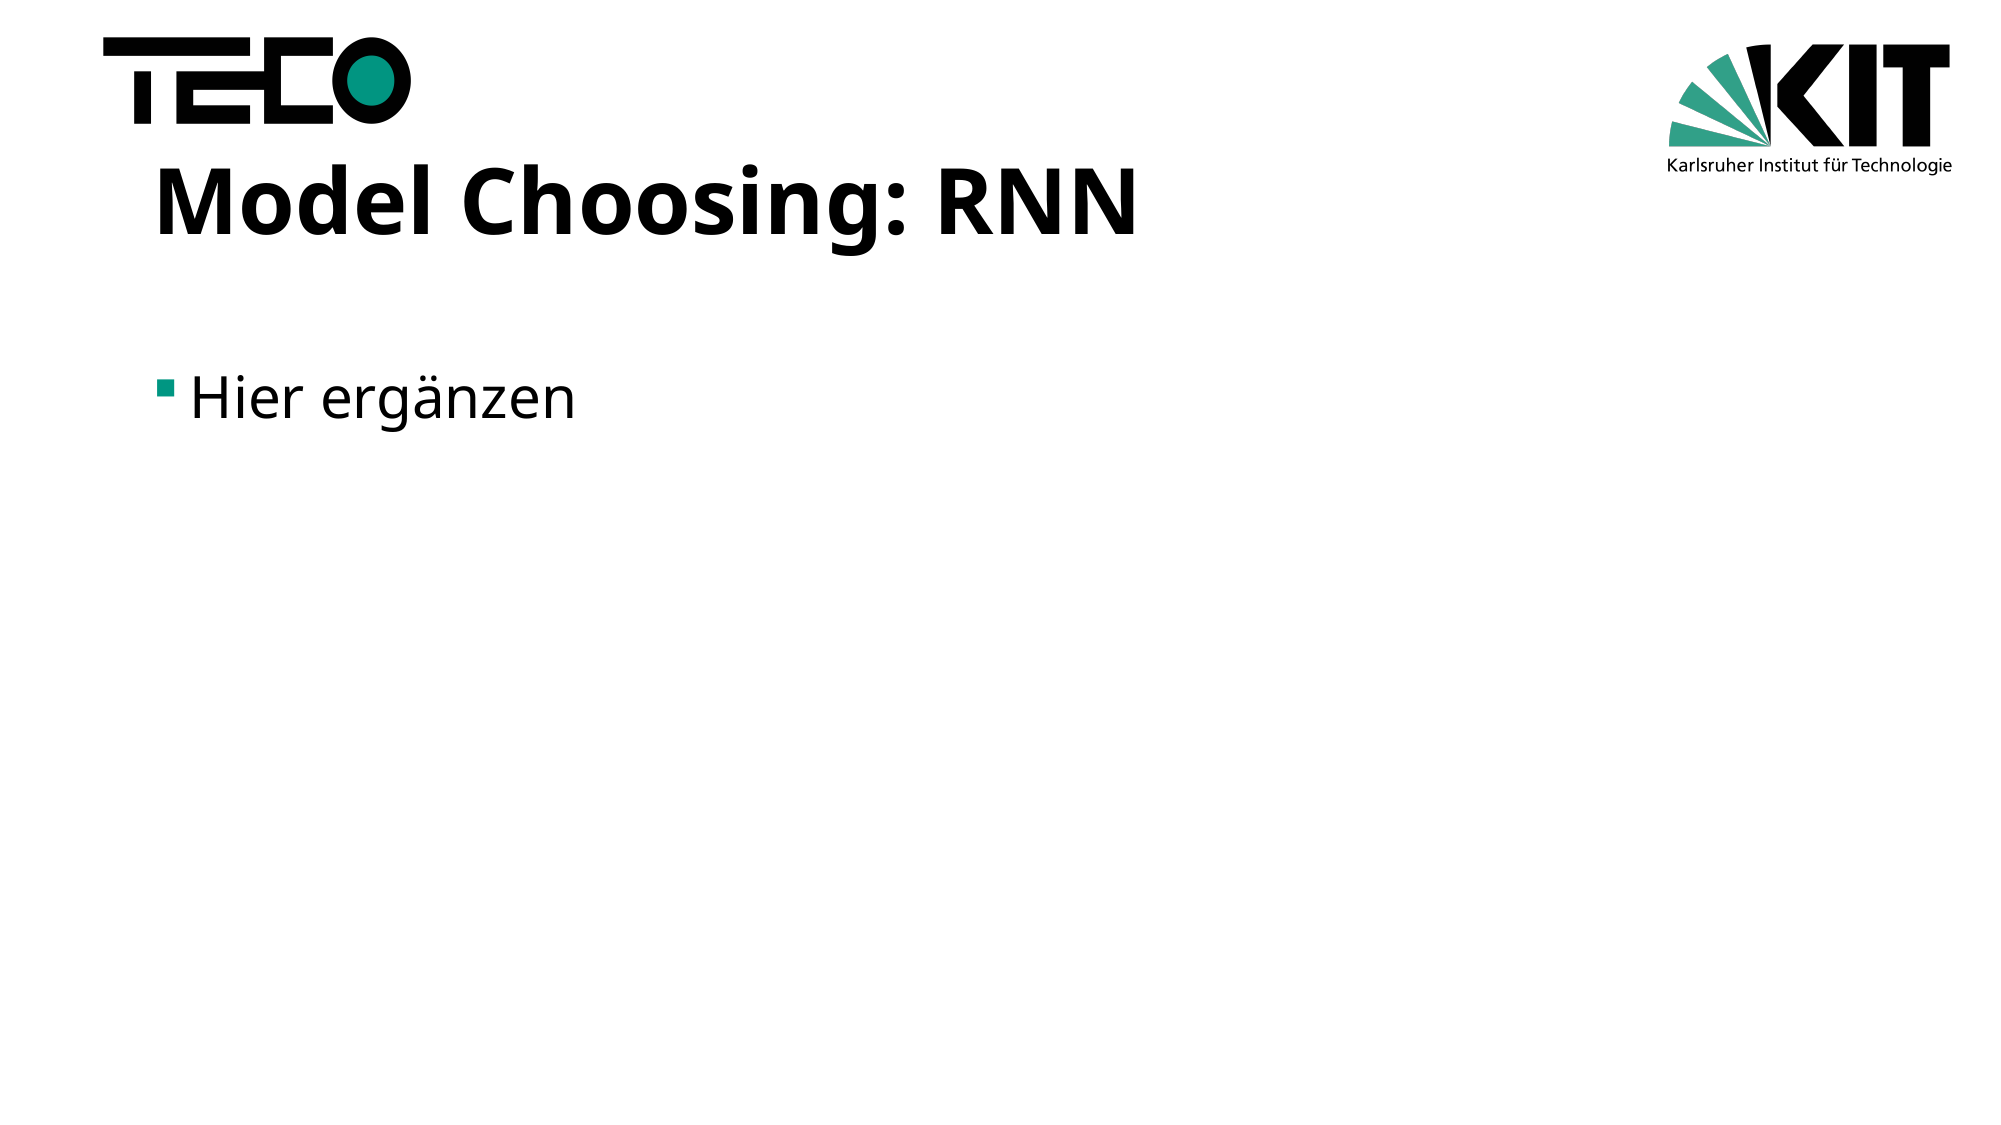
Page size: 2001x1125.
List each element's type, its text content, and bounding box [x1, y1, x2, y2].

picture [1666, 37, 1954, 183]
title Model Choosing: RNN [137, 95, 1863, 314]
list Hier ergänzen [137, 360, 1863, 874]
picture [103, 37, 411, 124]
